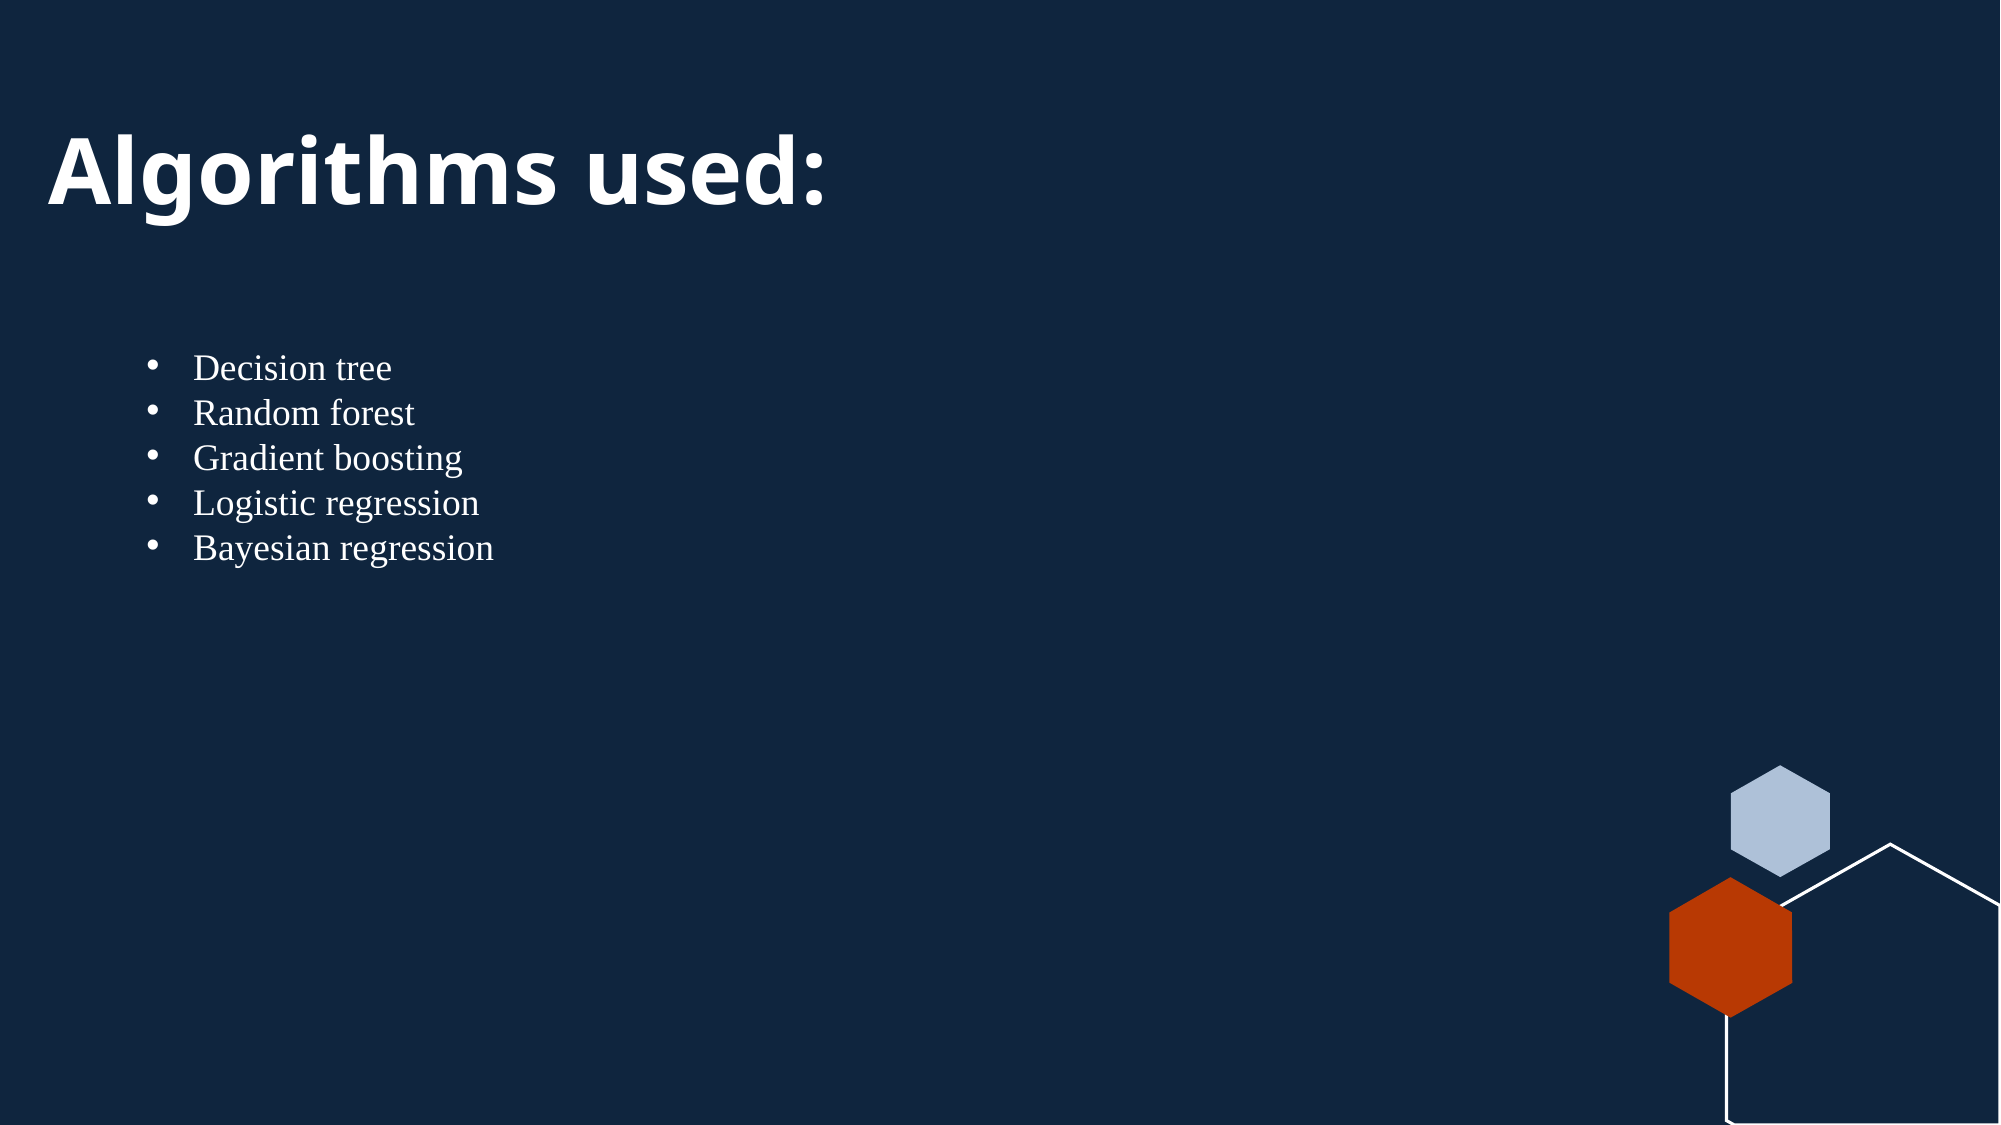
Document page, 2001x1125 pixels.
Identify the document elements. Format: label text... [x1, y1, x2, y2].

text_box Decision tree Random forest Gradient boosting Logistic regression Bayesian regression [131, 290, 720, 620]
title Algorithms used: [33, 117, 1820, 234]
